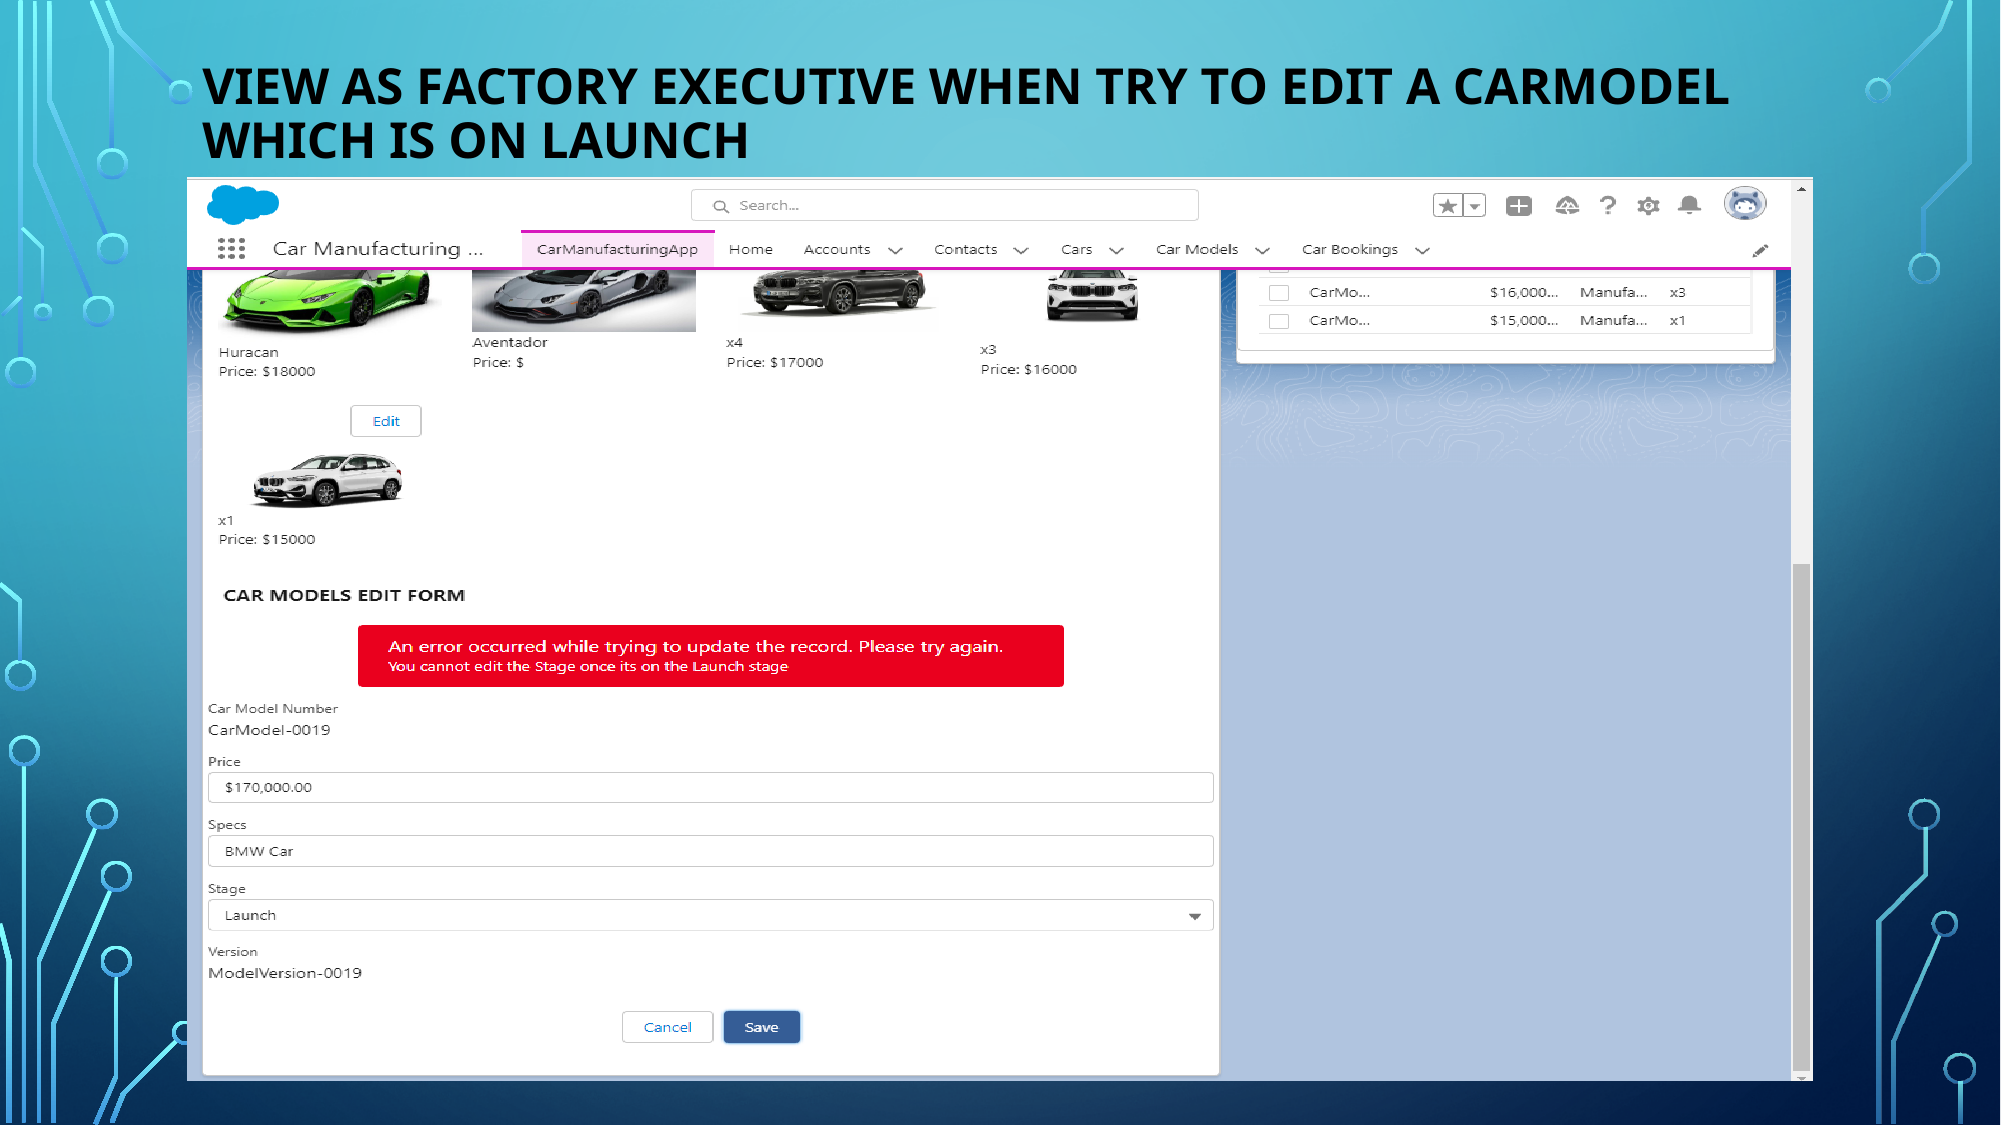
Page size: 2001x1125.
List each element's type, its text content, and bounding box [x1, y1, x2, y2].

title VIEW AS FACTORY EXECUTIVE when try to edit a carmodel which is on launch [187, 53, 1813, 176]
picture [186, 176, 1813, 1081]
